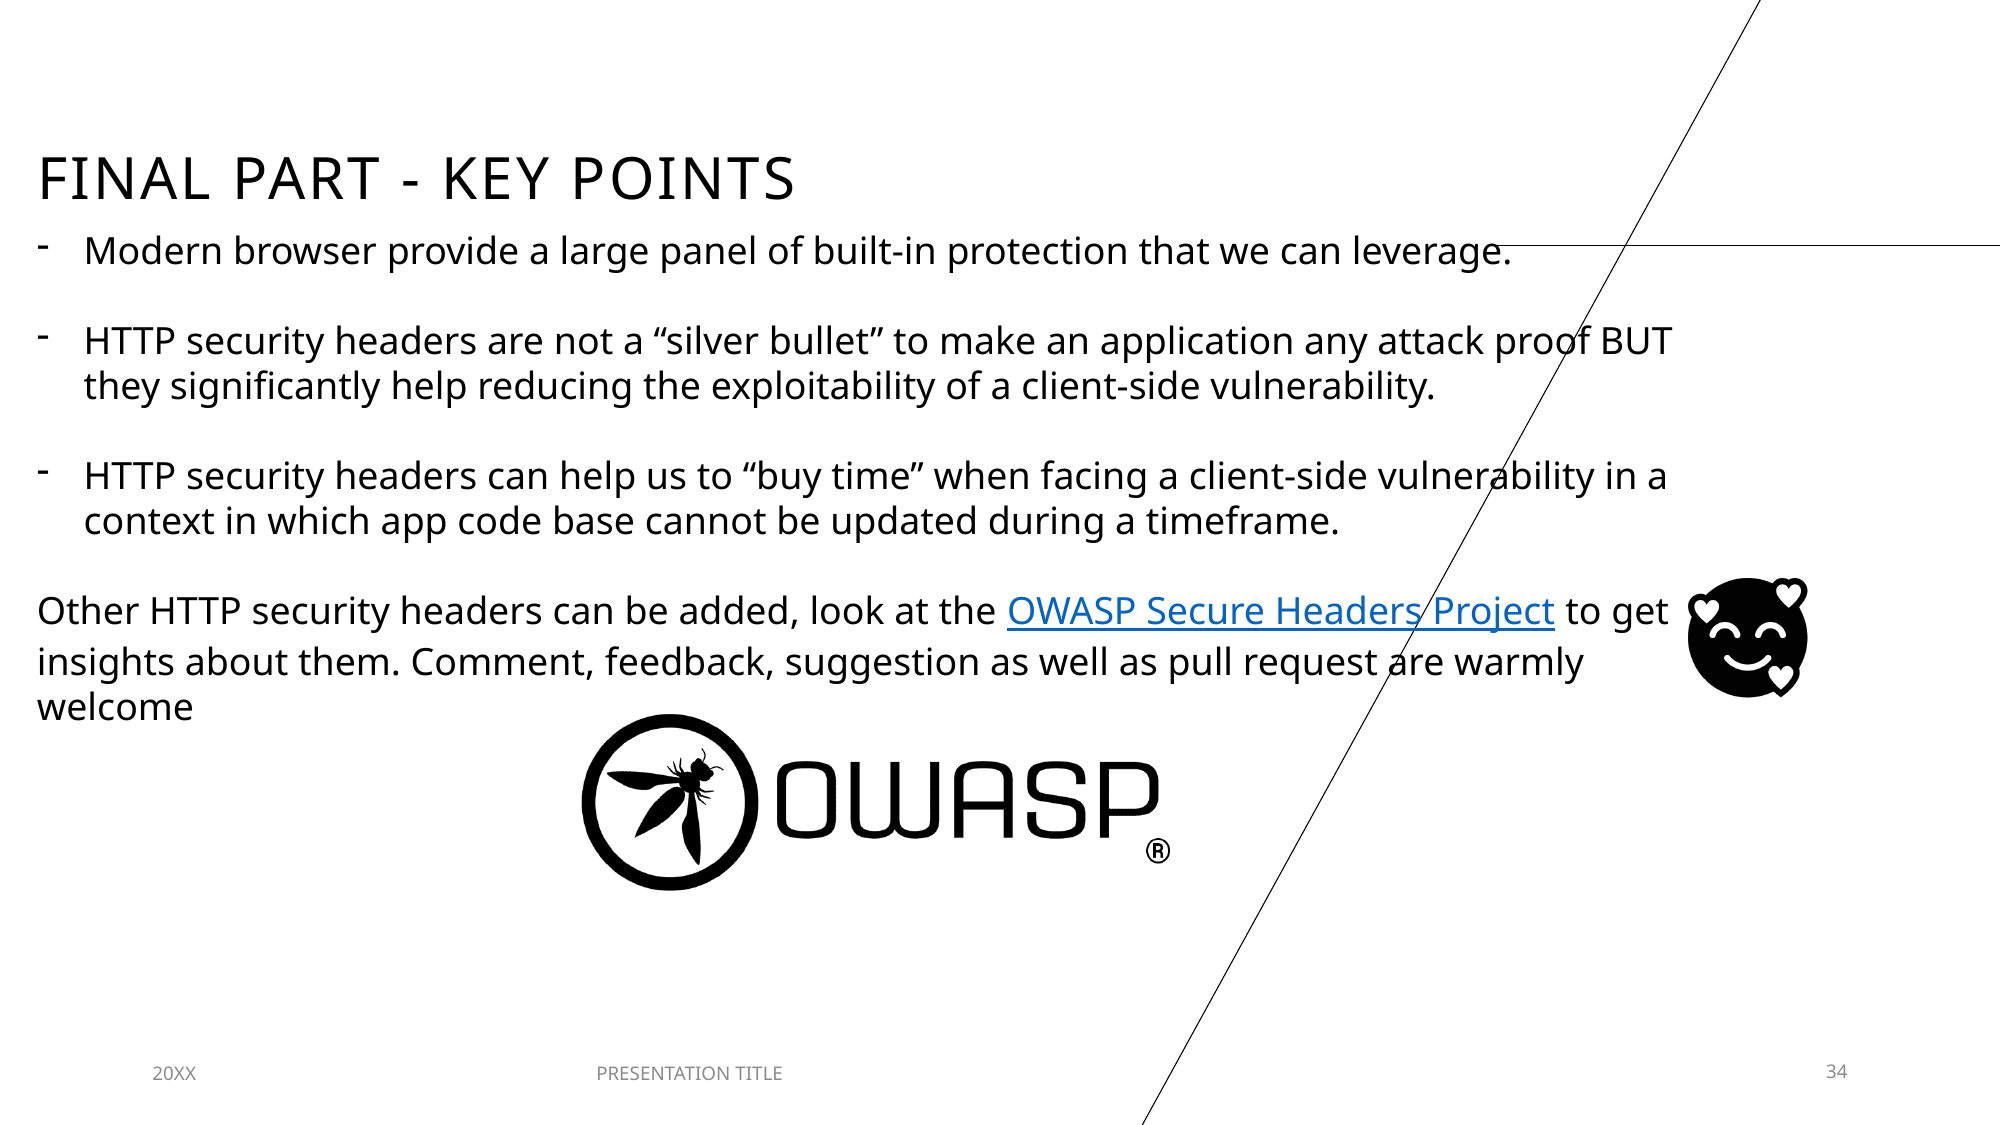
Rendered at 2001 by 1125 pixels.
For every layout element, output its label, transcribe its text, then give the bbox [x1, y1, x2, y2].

text_box Modern browser provide a large panel of built-in protection that we can leverage. HTTP security headers are not a “silver bullet” to make an application any attack proof BUT they significantly help reducing the exploitability of a client-side vulnerability. HTTP security headers can help us to “buy time” when facing a client-side vulnerability in a context in which app code base cannot be updated during a timeframe. Other HTTP security headers can be added, look at the OWASP Secure Headers Project to get insights about them. Comment, feedback, suggestion as well as pull request are warmly welcome [22, 219, 1702, 736]
title FINAL PART - Key points [22, 22, 1944, 220]
footer PRESENTATION TITLE [404, 1042, 975, 1103]
picture [1672, 562, 1823, 713]
picture [550, 689, 1199, 915]
slide_number 34 [1412, 1042, 1863, 1103]
slide_number 20XX [137, 1042, 338, 1103]
